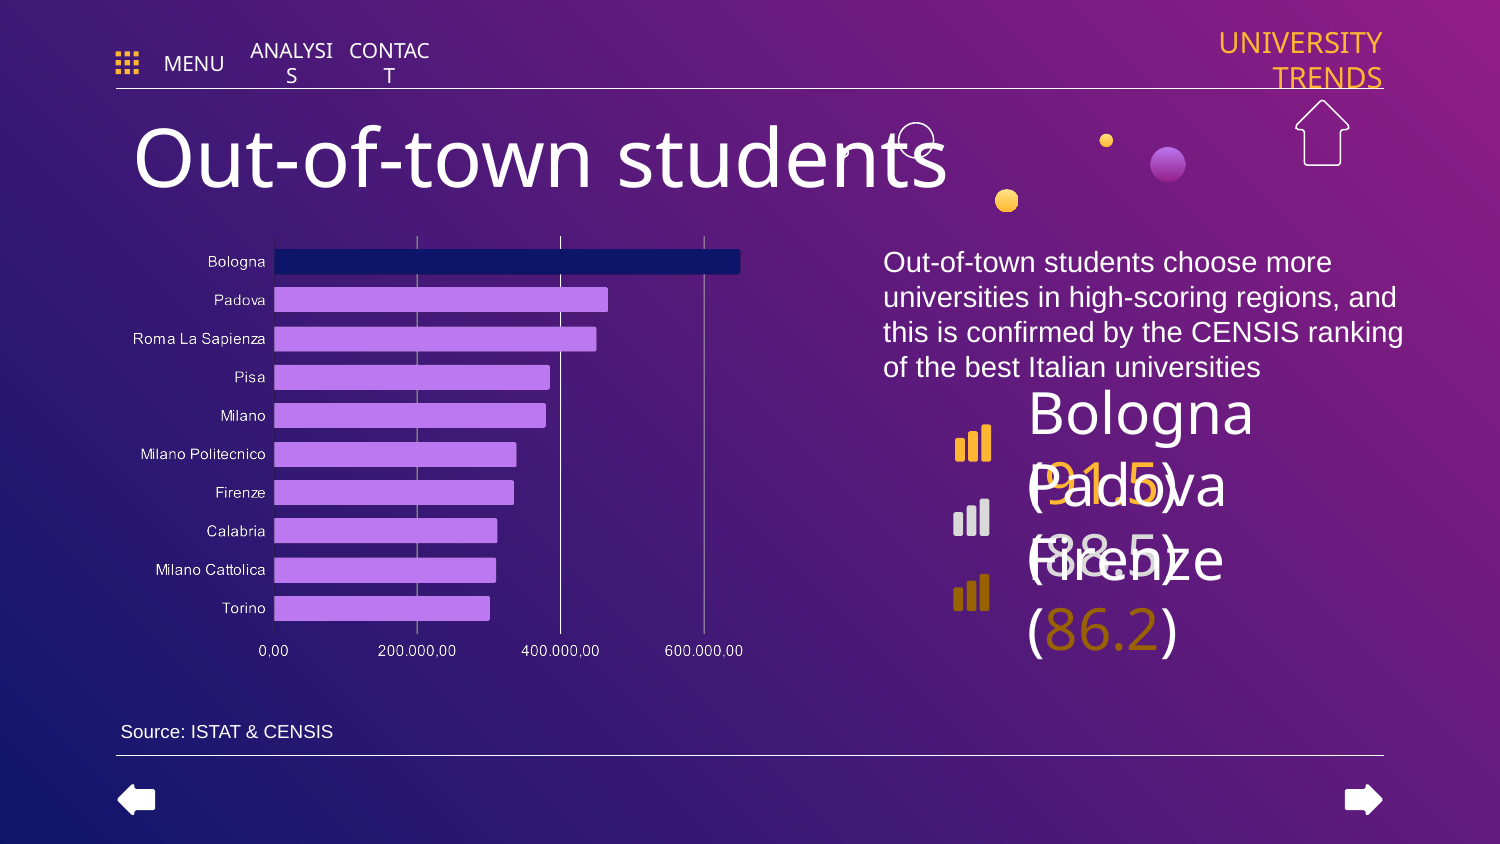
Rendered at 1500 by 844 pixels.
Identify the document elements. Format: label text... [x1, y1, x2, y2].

title Out-of-town students [117, 90, 1383, 191]
text_box Out-of-town students choose more universities in high-scoring regions, and this is confirmed by the CENSIS ranking of the best Italian universities [868, 228, 1420, 328]
text_box [109, 45, 145, 81]
text_box MENU [151, 45, 237, 81]
text_box CONTACT [346, 45, 433, 81]
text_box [954, 424, 992, 462]
text_box ANALYSIS [248, 45, 335, 81]
text_box Bologna (91.5) [1012, 421, 1345, 472]
picture [109, 211, 834, 683]
text_box [1150, 147, 1186, 183]
text_box Source: ISTAT & CENSIS [105, 704, 359, 737]
text_box [1099, 133, 1113, 148]
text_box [115, 50, 139, 75]
text_box Firenze (86.2) [1012, 567, 1345, 618]
text_box Padova (88.5) [1012, 493, 1345, 543]
text_box [117, 784, 156, 816]
text_box [1344, 784, 1383, 816]
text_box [953, 573, 990, 612]
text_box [953, 498, 990, 537]
text_box [1296, 100, 1349, 166]
text_box [995, 189, 1019, 213]
text_box UNIVERSITY TRENDS [1158, 34, 1383, 85]
